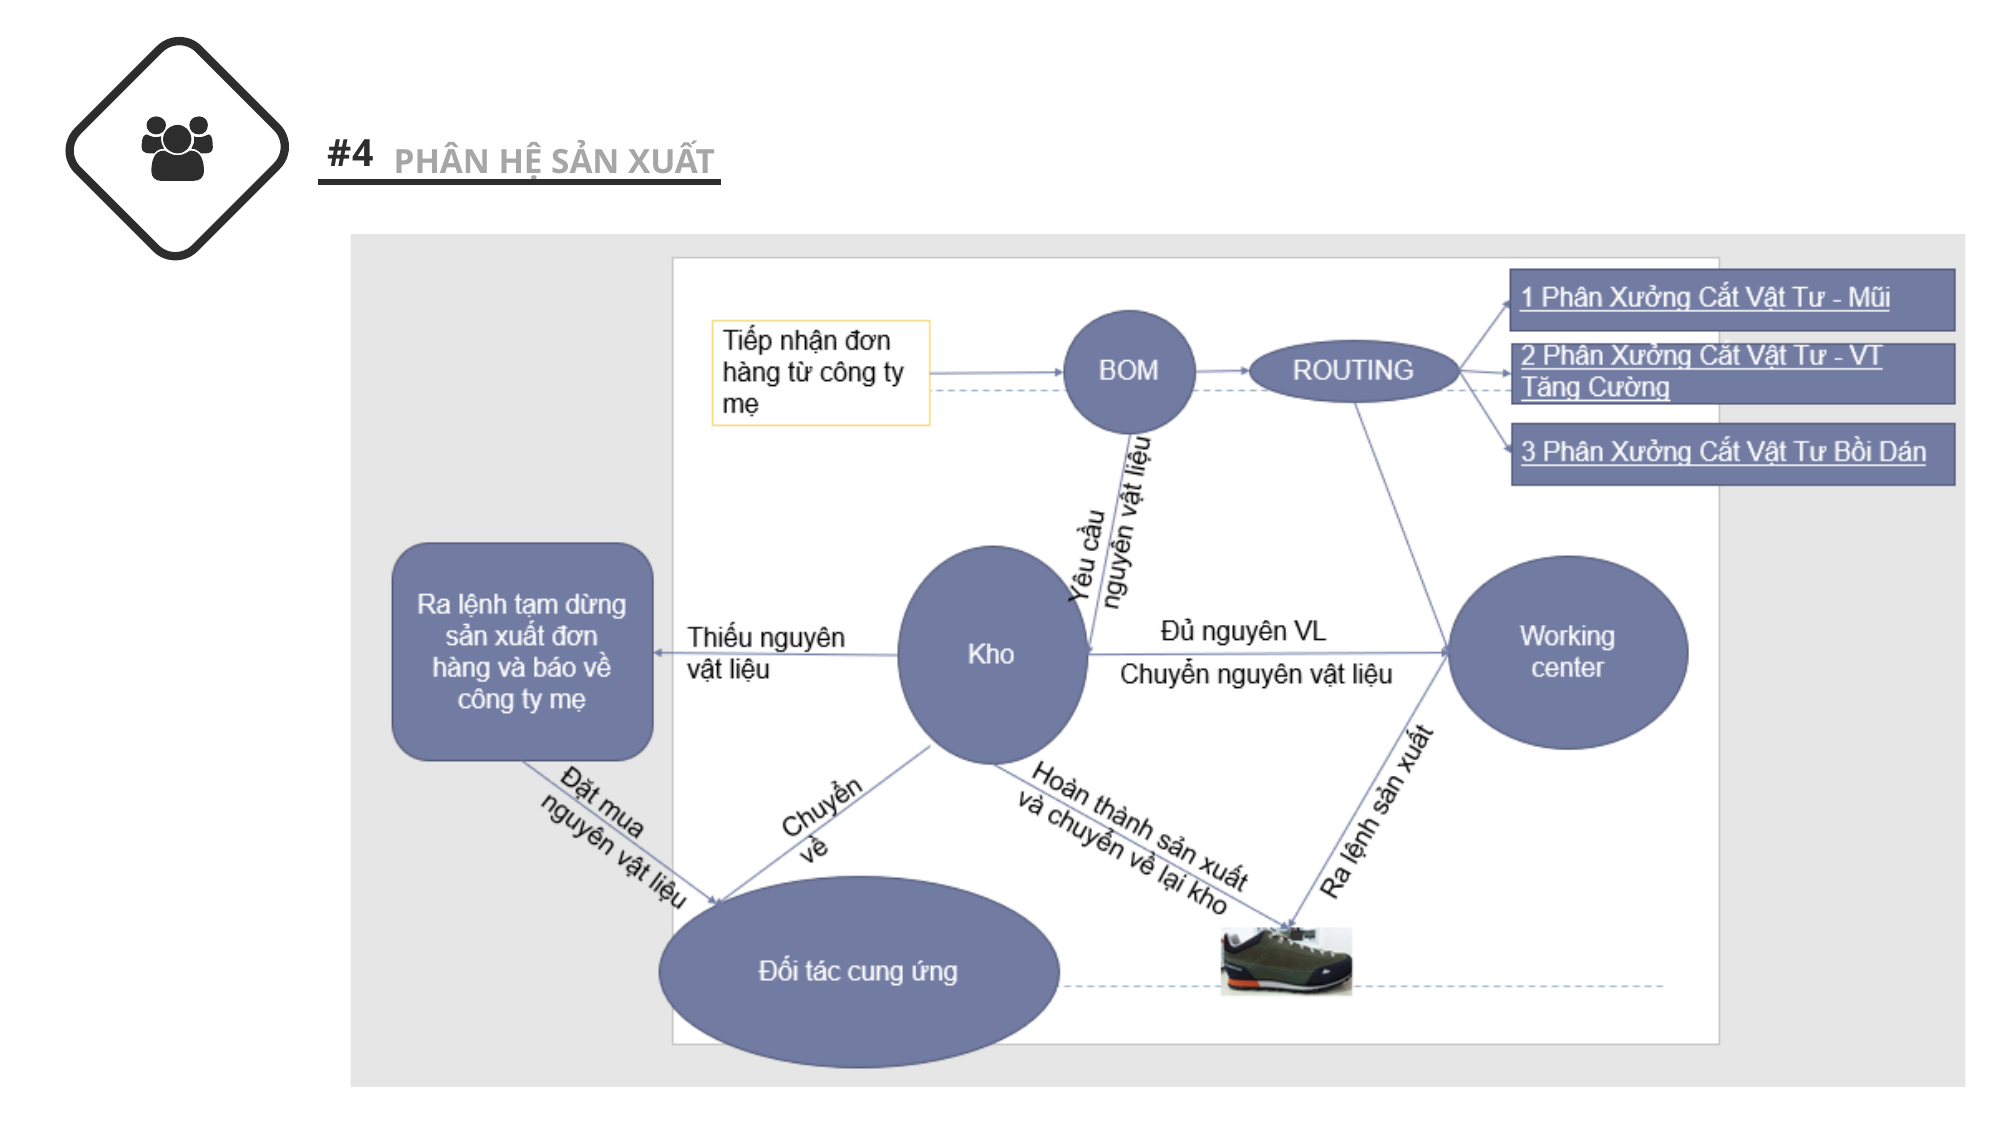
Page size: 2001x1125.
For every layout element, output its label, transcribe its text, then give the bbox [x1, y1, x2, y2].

text_box [141, 116, 212, 181]
picture [350, 234, 1966, 1087]
text_box PHÂN HỆ SẢN XUẤT [367, 120, 742, 181]
text_box #4 [212, 128, 367, 174]
text_box [68, 40, 279, 258]
